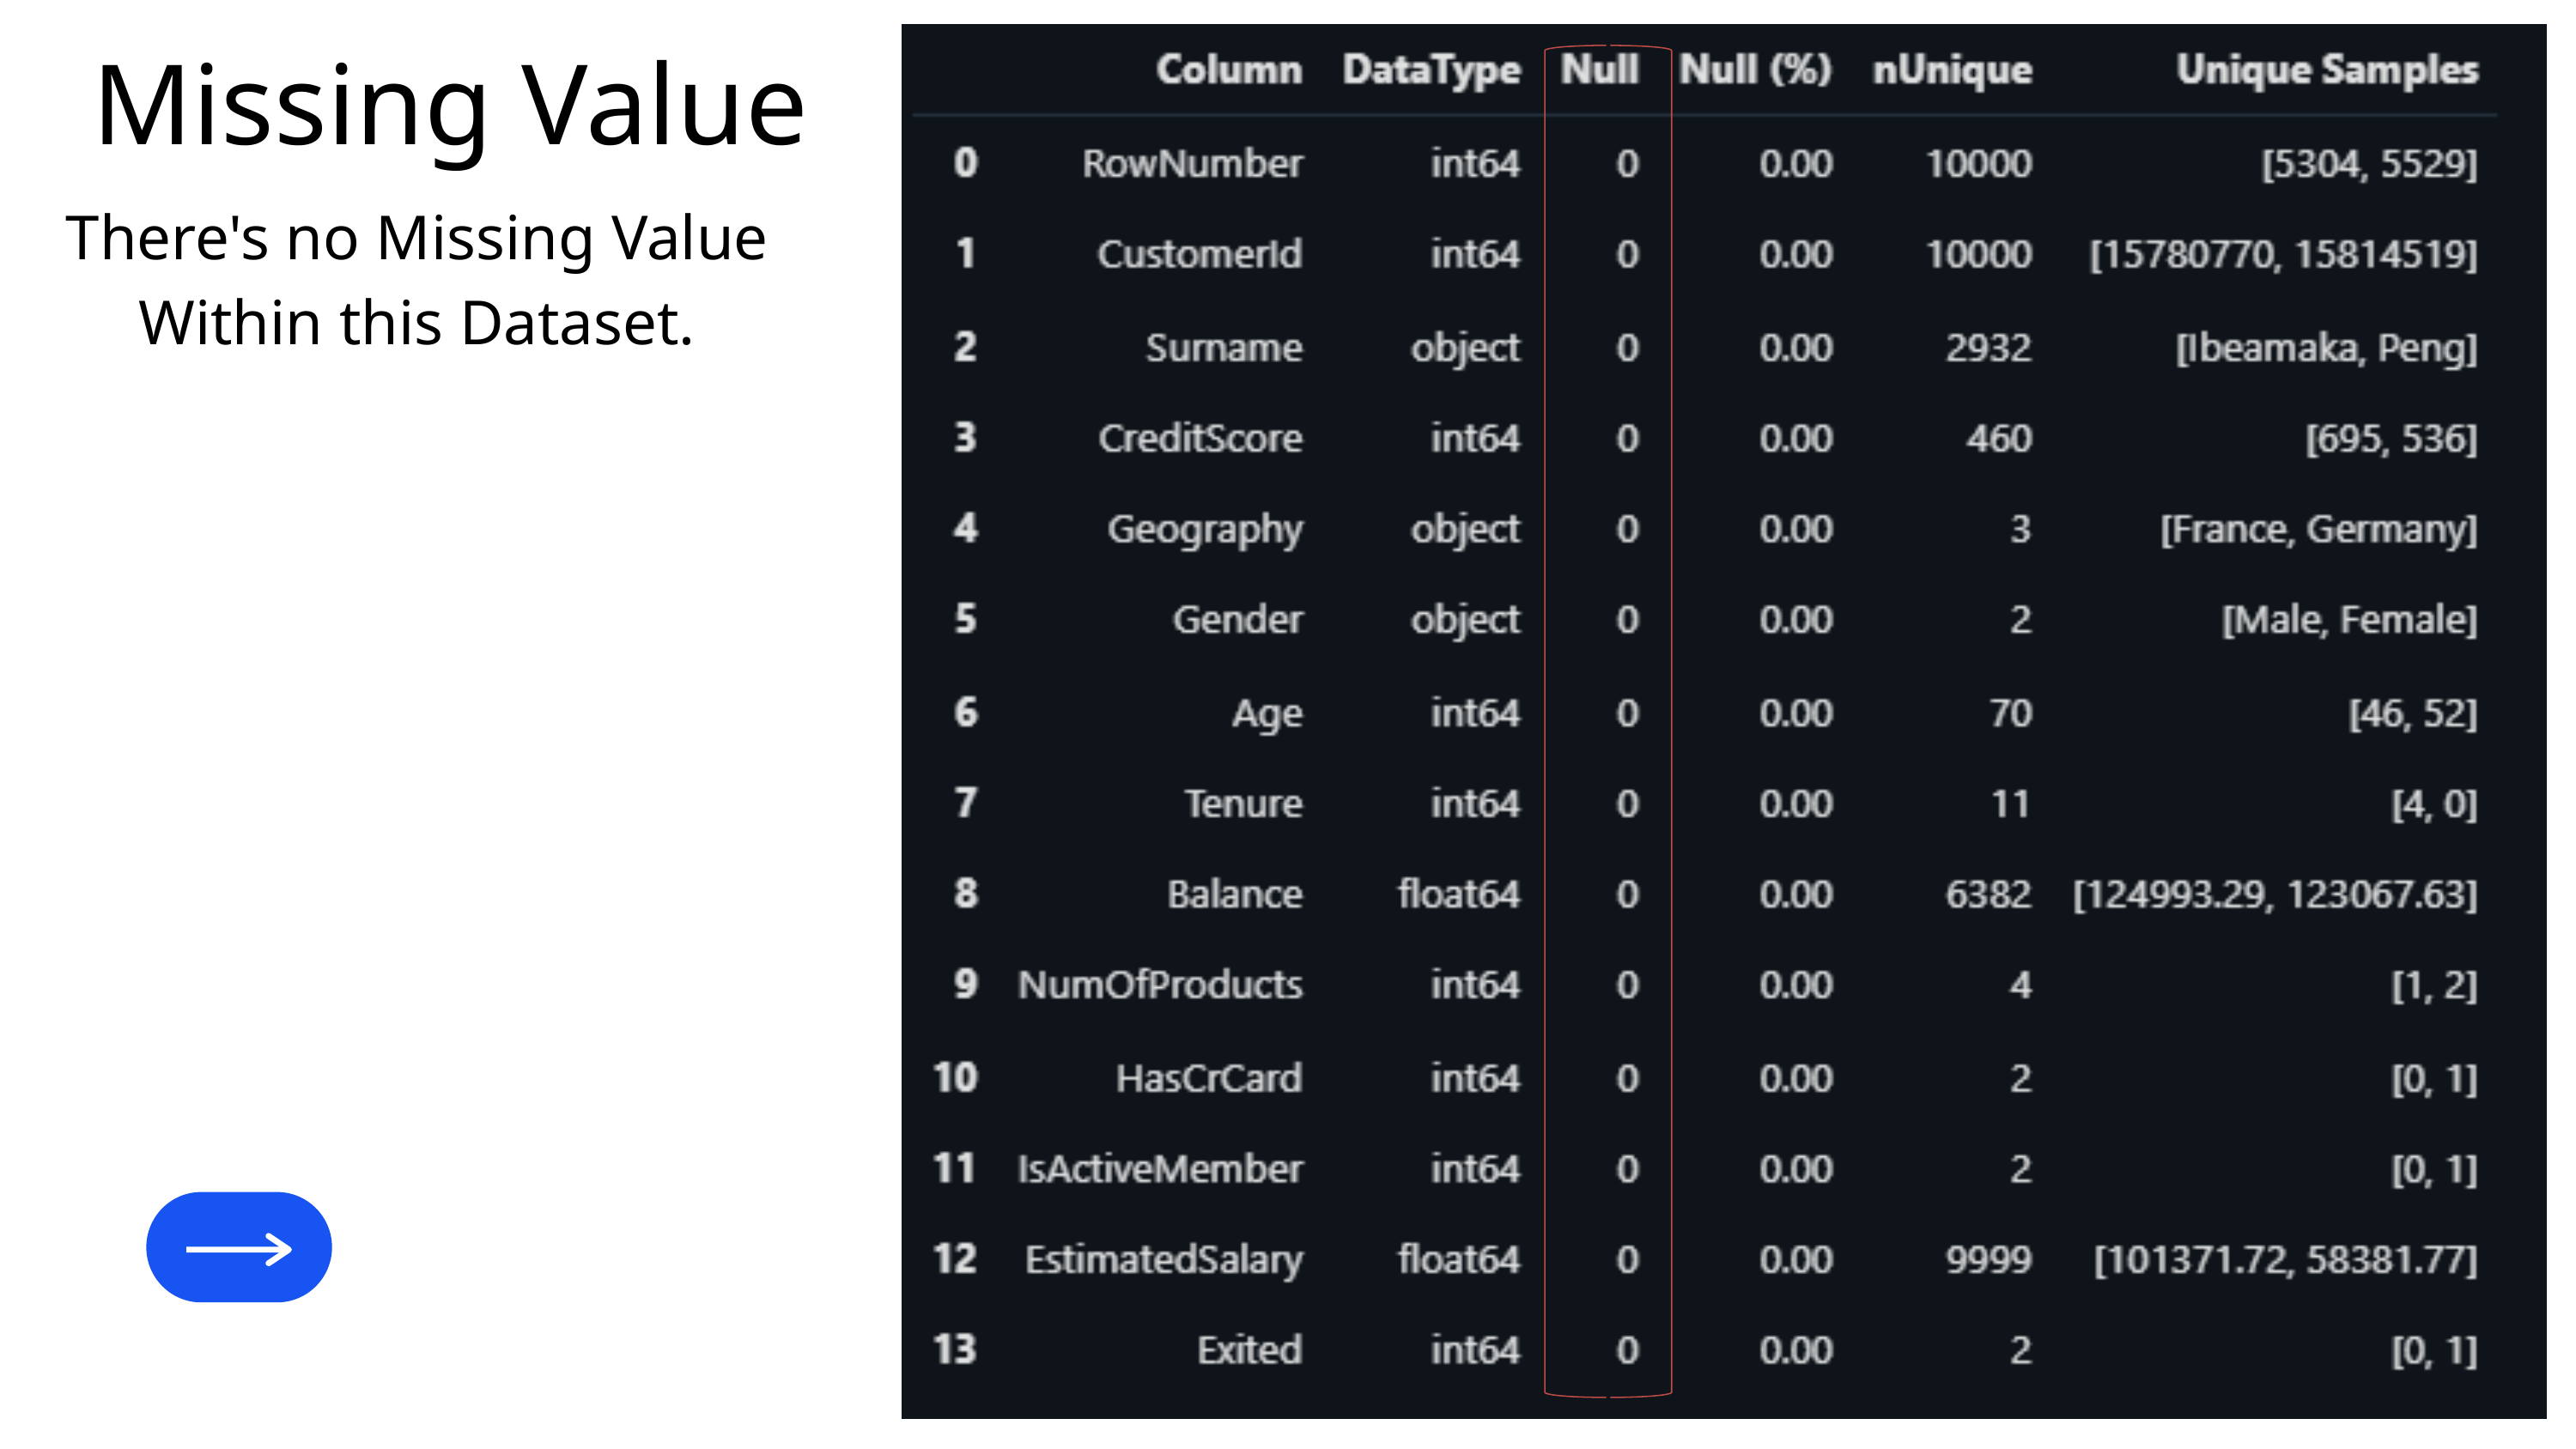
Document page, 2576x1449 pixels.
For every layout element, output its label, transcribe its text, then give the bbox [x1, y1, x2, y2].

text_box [144, 1190, 334, 1304]
text_box Missing Value [0, 11, 942, 167]
text_box There's no Missing Value Within this Dataset. [59, 186, 775, 357]
picture [901, 24, 2547, 1419]
